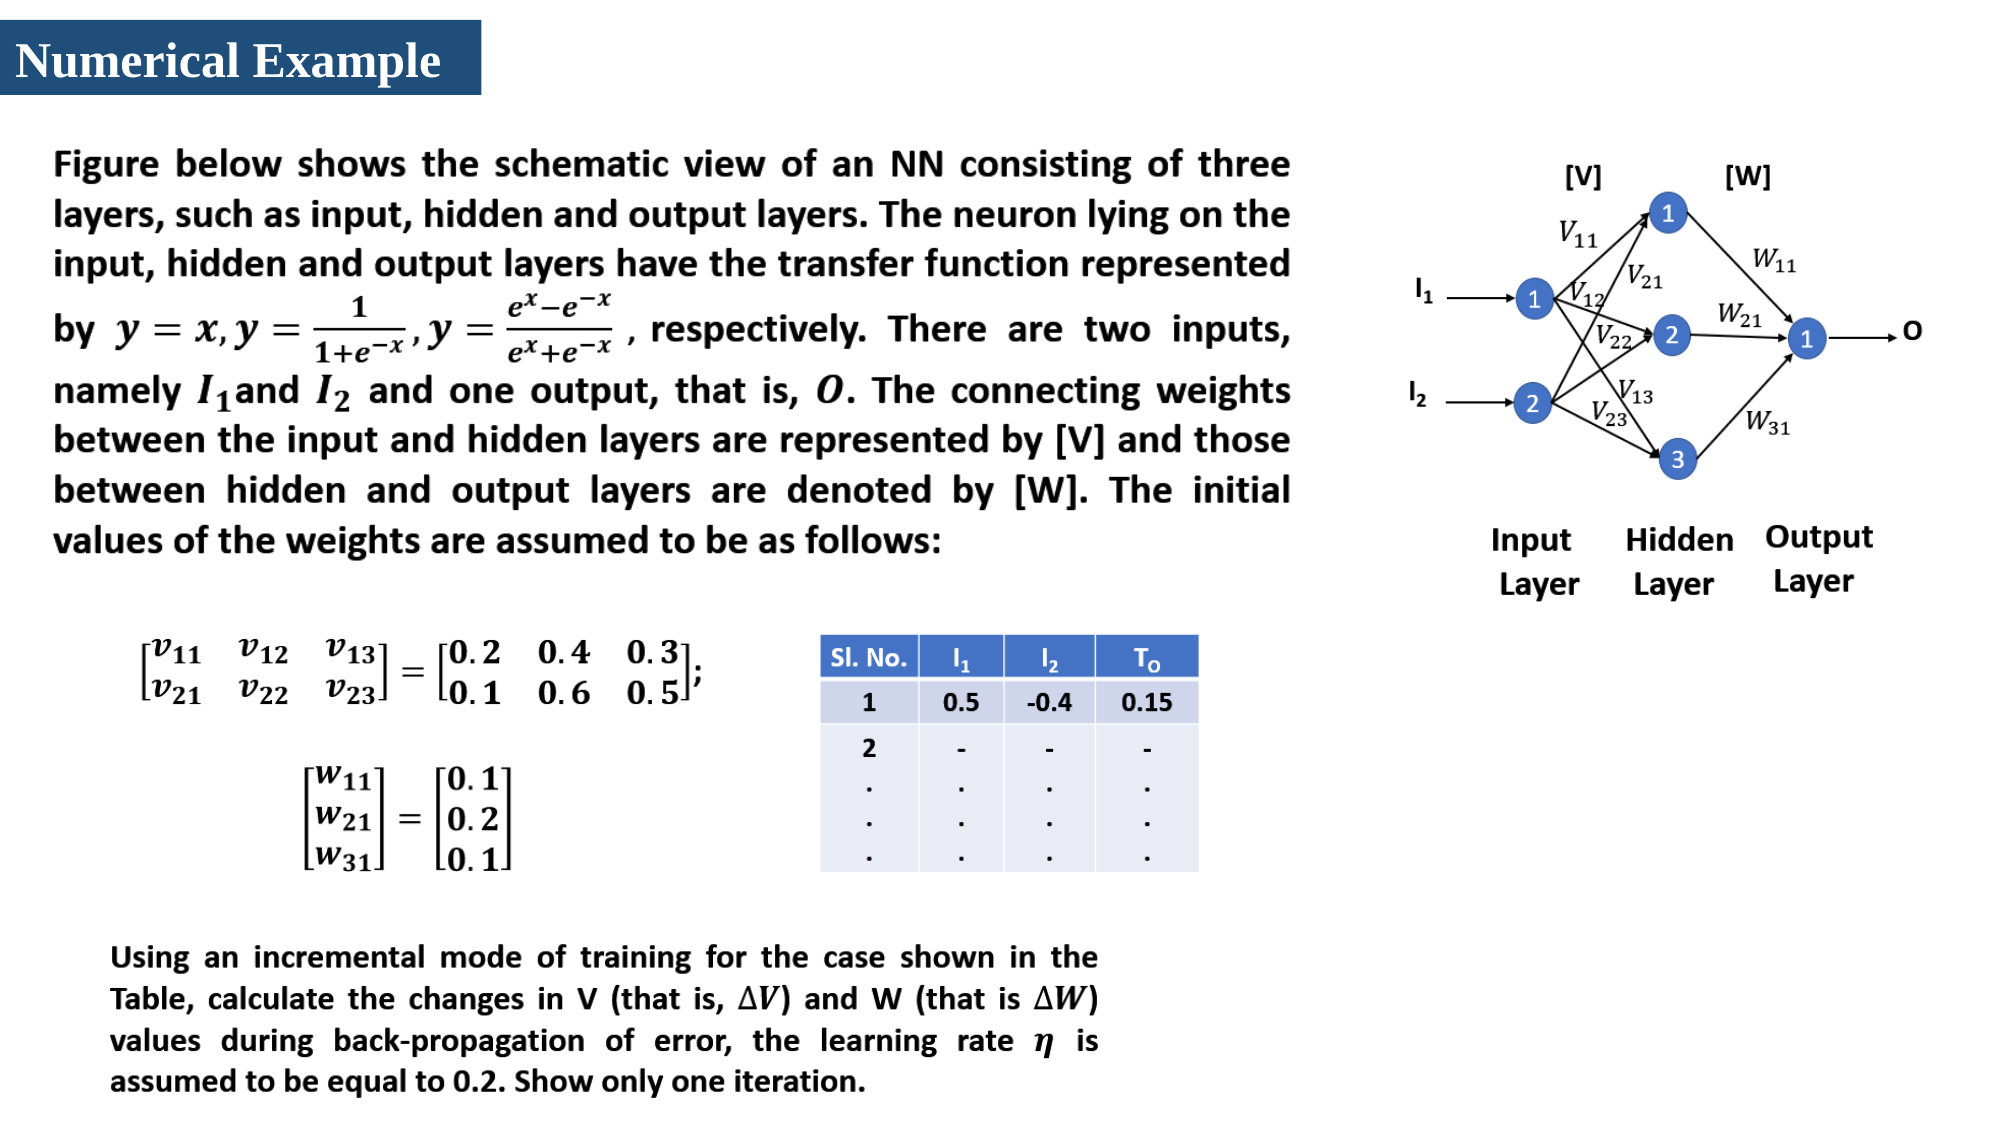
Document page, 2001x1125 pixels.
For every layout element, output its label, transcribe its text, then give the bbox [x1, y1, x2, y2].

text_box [27, 125, 1973, 1106]
text_box Numerical Example [0, 19, 482, 95]
